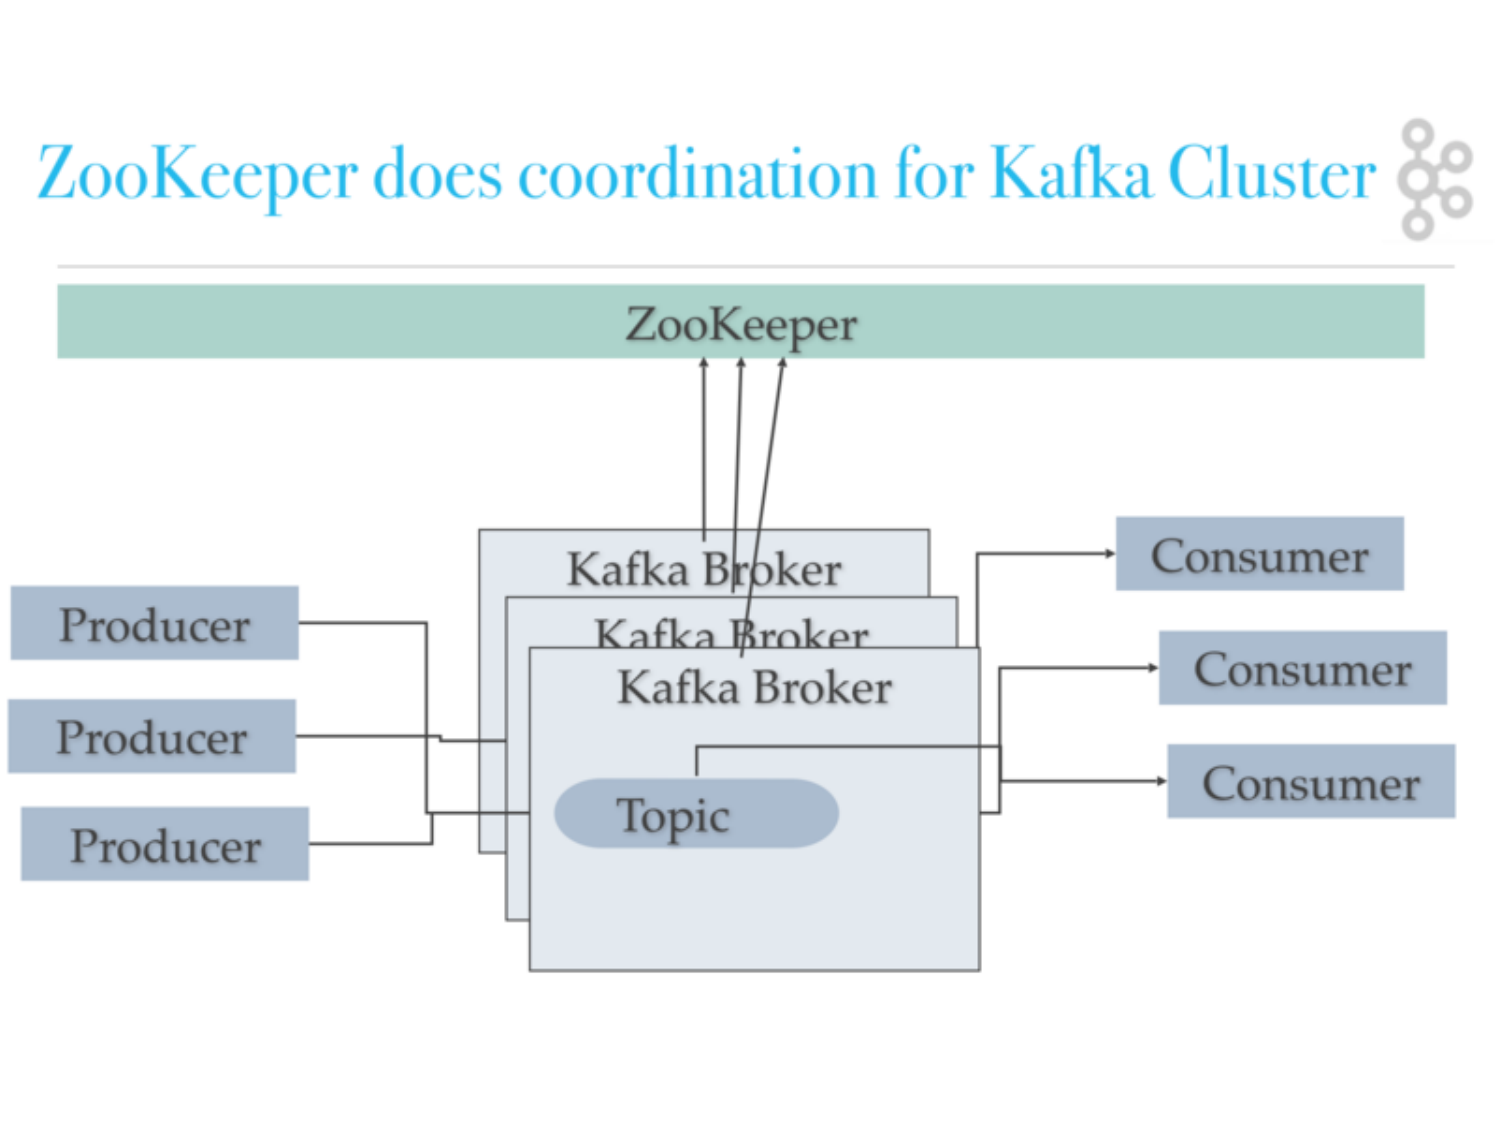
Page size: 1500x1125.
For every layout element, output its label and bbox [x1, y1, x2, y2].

picture [0, 106, 1500, 1019]
